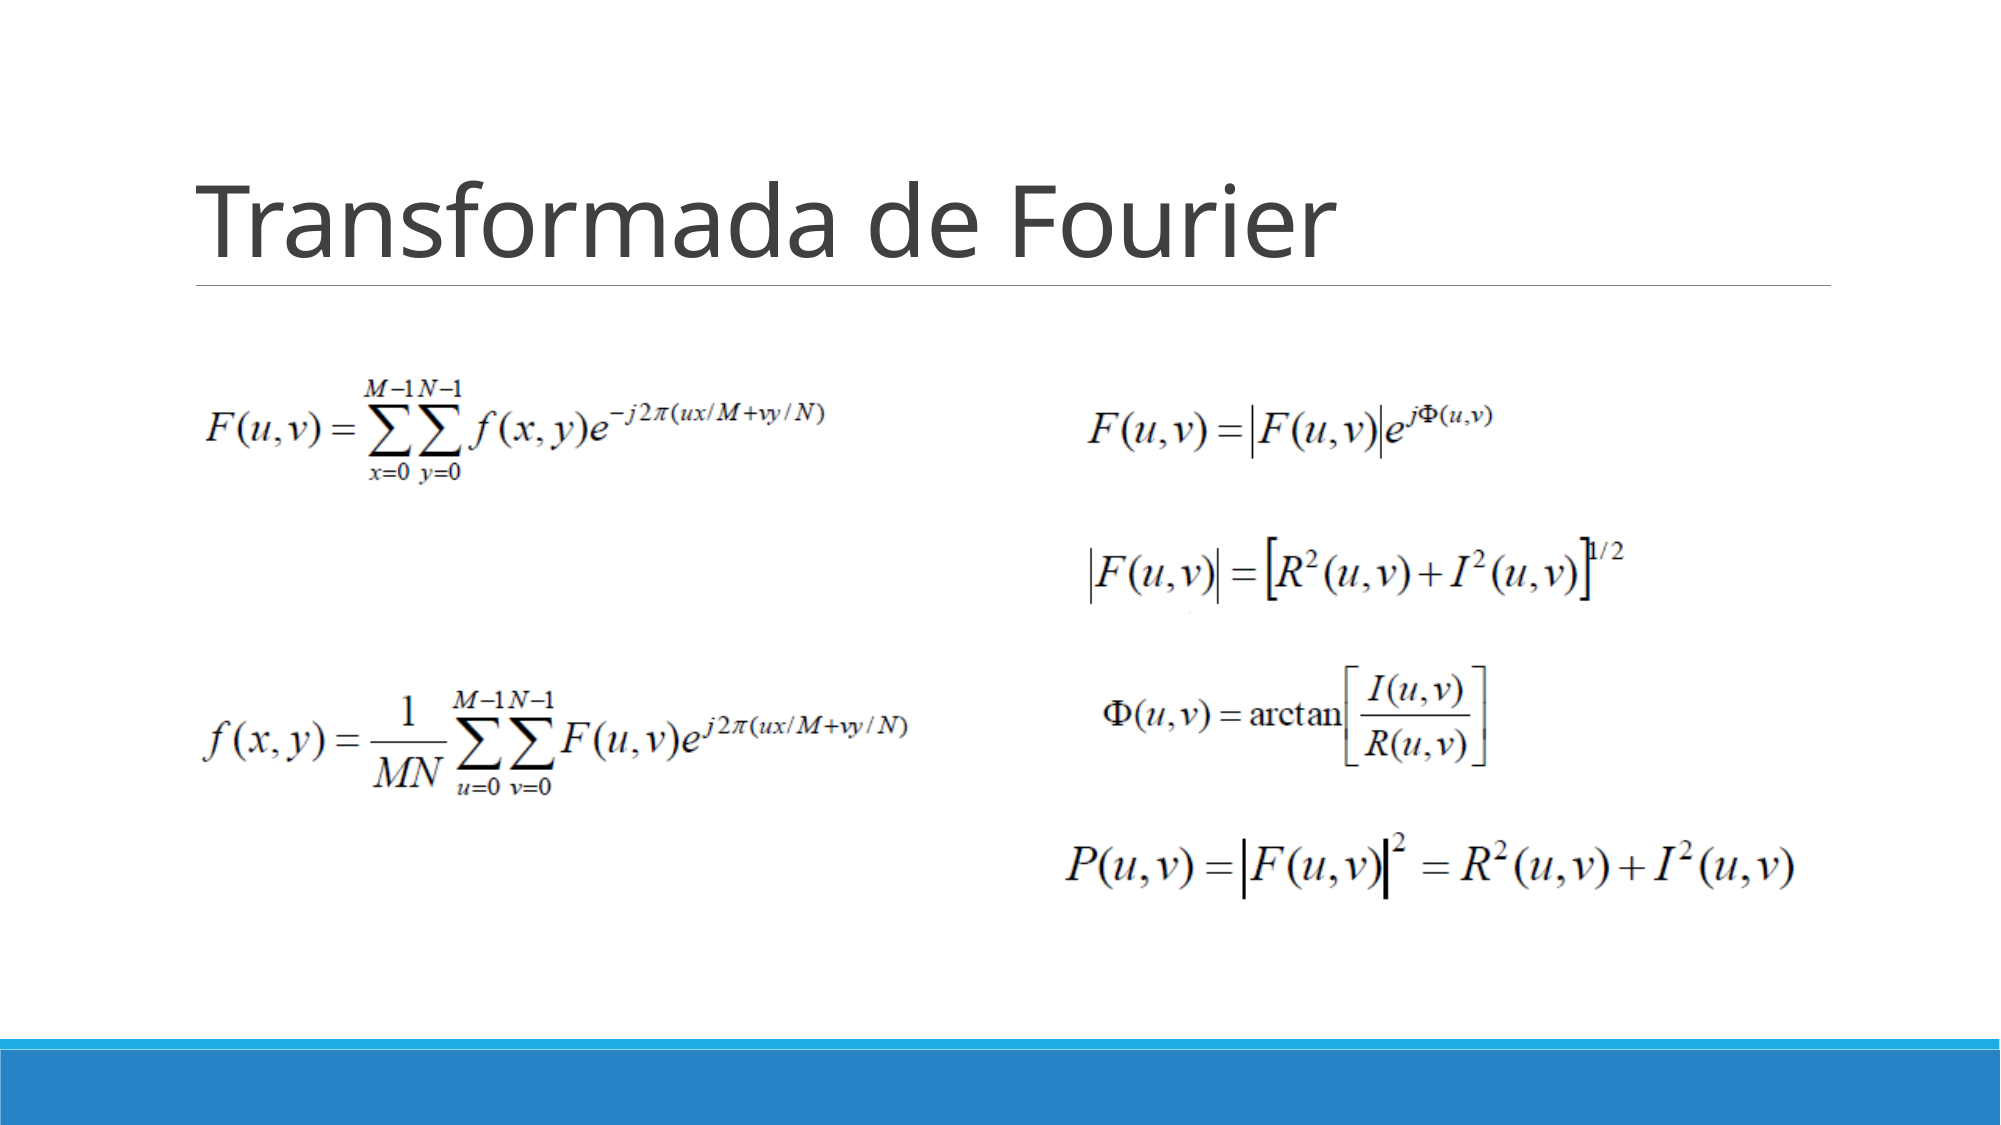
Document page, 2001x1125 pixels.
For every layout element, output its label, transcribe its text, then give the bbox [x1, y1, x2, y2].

picture [1077, 390, 1498, 470]
picture [1094, 662, 1505, 777]
title Transformada de Fourier [180, 47, 1830, 285]
picture [1077, 534, 1629, 617]
picture [206, 371, 833, 489]
picture [1055, 823, 1811, 917]
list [179, 688, 936, 823]
